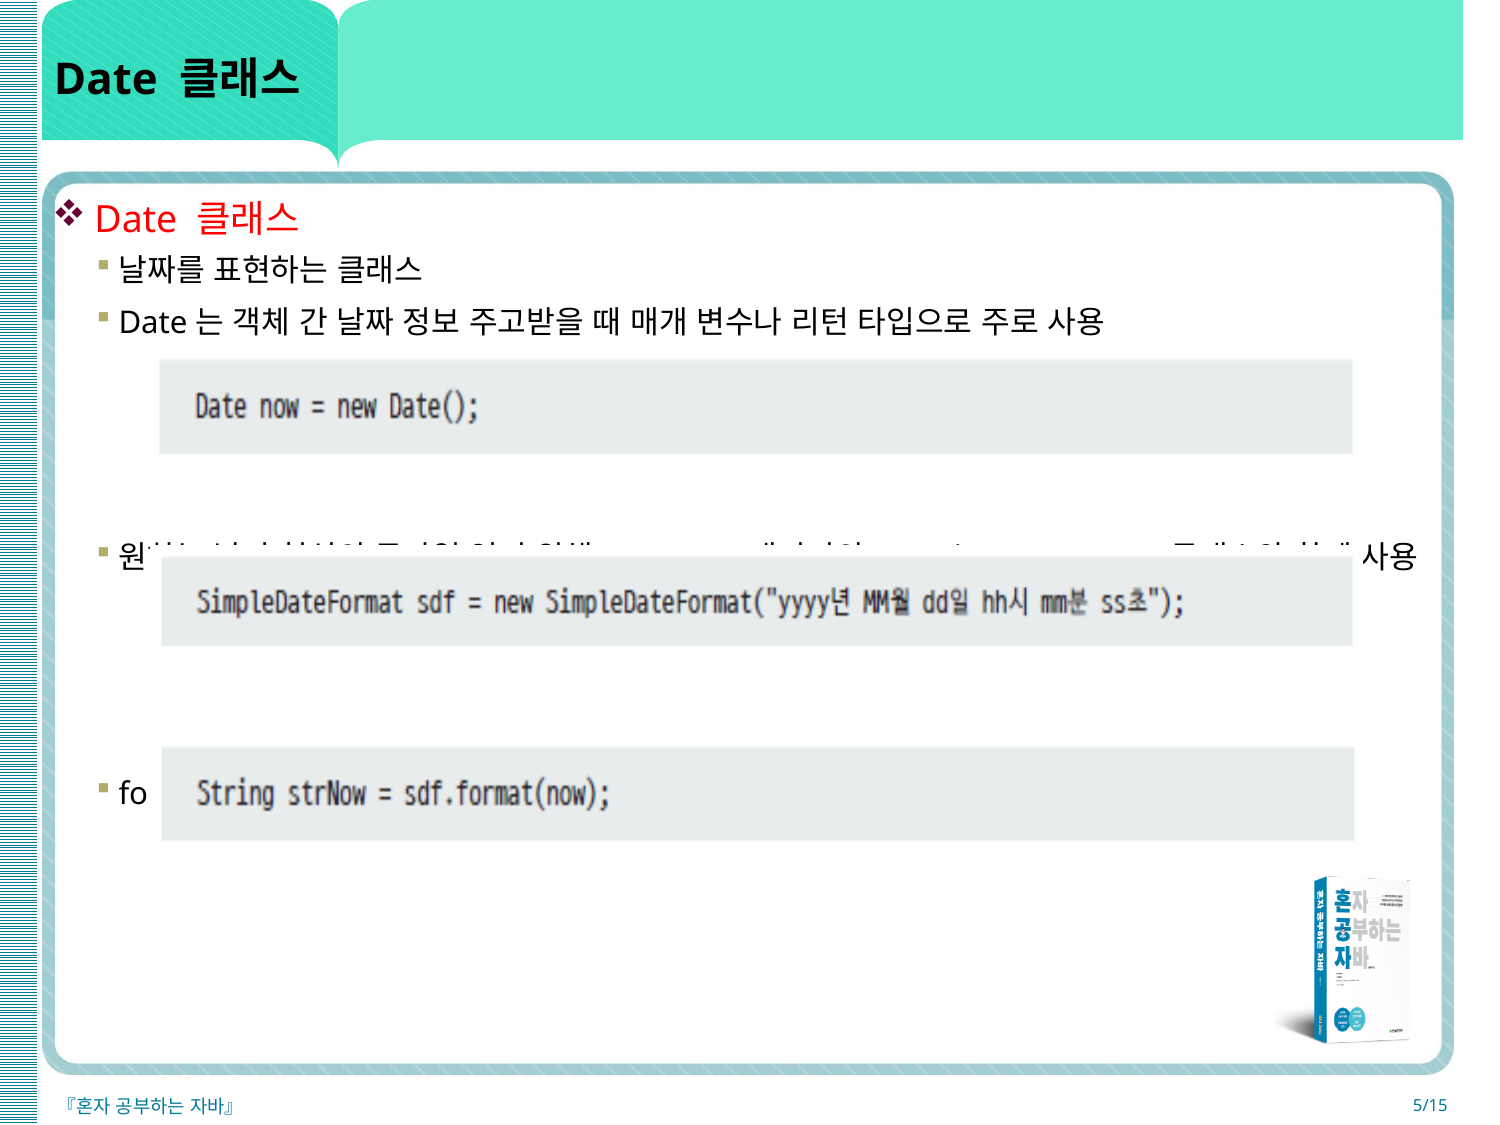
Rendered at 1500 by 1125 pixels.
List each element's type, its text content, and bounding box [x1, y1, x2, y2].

picture [1243, 797, 1488, 1122]
picture [116, 1102, 131, 1107]
list Date 클래스 날짜를 표현하는 클래스 Date는 객체 간 날짜 정보 주고받을 때 매개 변수나 리턴 타입으로 주로 사용 원하는 날짜 형식의 문자열 얻기 위해 java.text 패키지의 SimpleDataFormat 클래스와 함꼐 사용 format() 메소드 호출 [37, 187, 1463, 1091]
picture [149, 347, 1363, 463]
picture [42, 0, 1463, 187]
picture [149, 545, 1363, 657]
picture [225, 1102, 232, 1115]
picture [68, 1097, 75, 1110]
picture [149, 737, 1363, 851]
title Date 클래스 [39, 42, 1280, 138]
